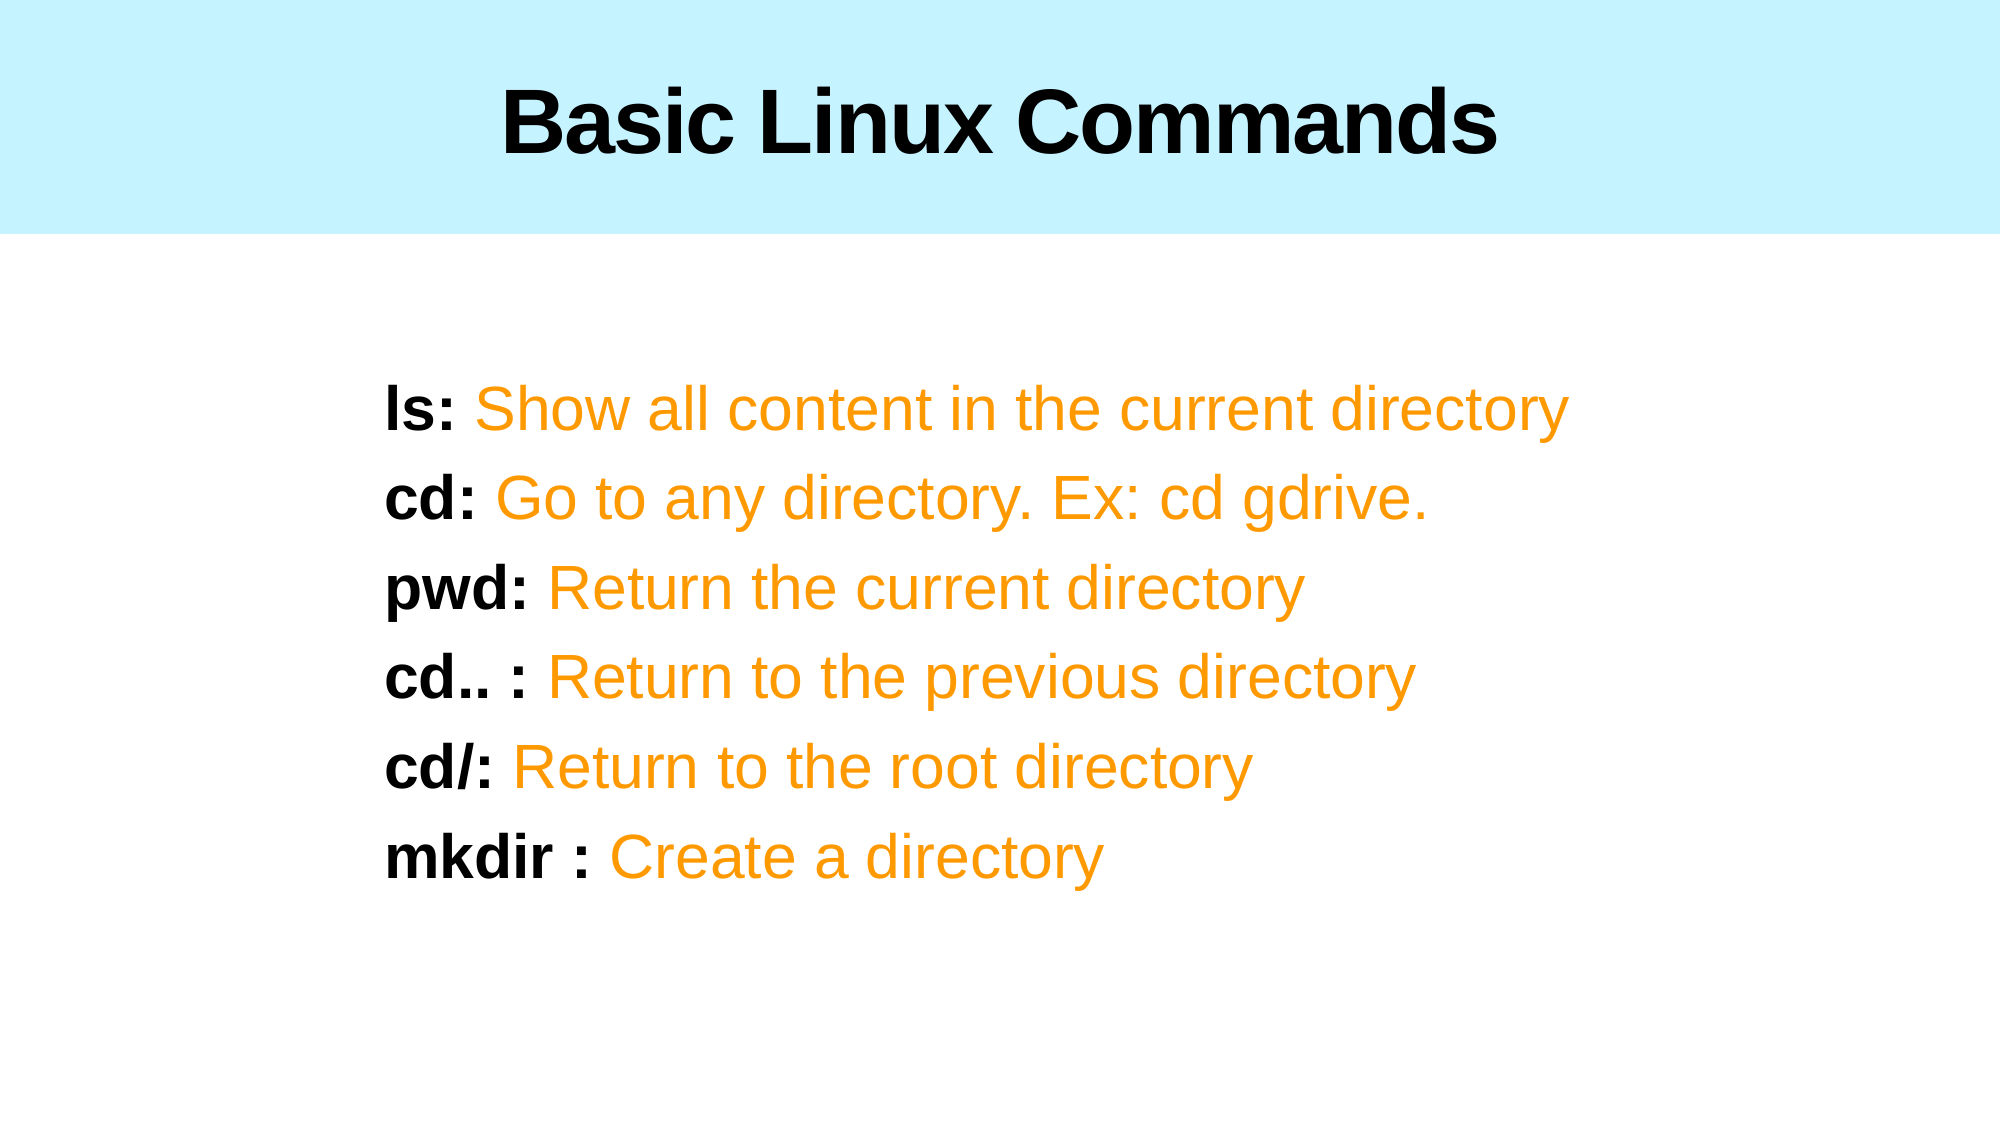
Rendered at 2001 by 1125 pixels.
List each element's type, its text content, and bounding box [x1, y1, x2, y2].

title Basic Linux Commands [0, 0, 2000, 234]
list ls: Show all content in the current directory cd: Go to any directory. Ex: cd gdrive. pwd: Return the current directory cd.. : Return to the previous directory cd/: Return to the root directory mkdir : Create a directory [358, 360, 1642, 926]
